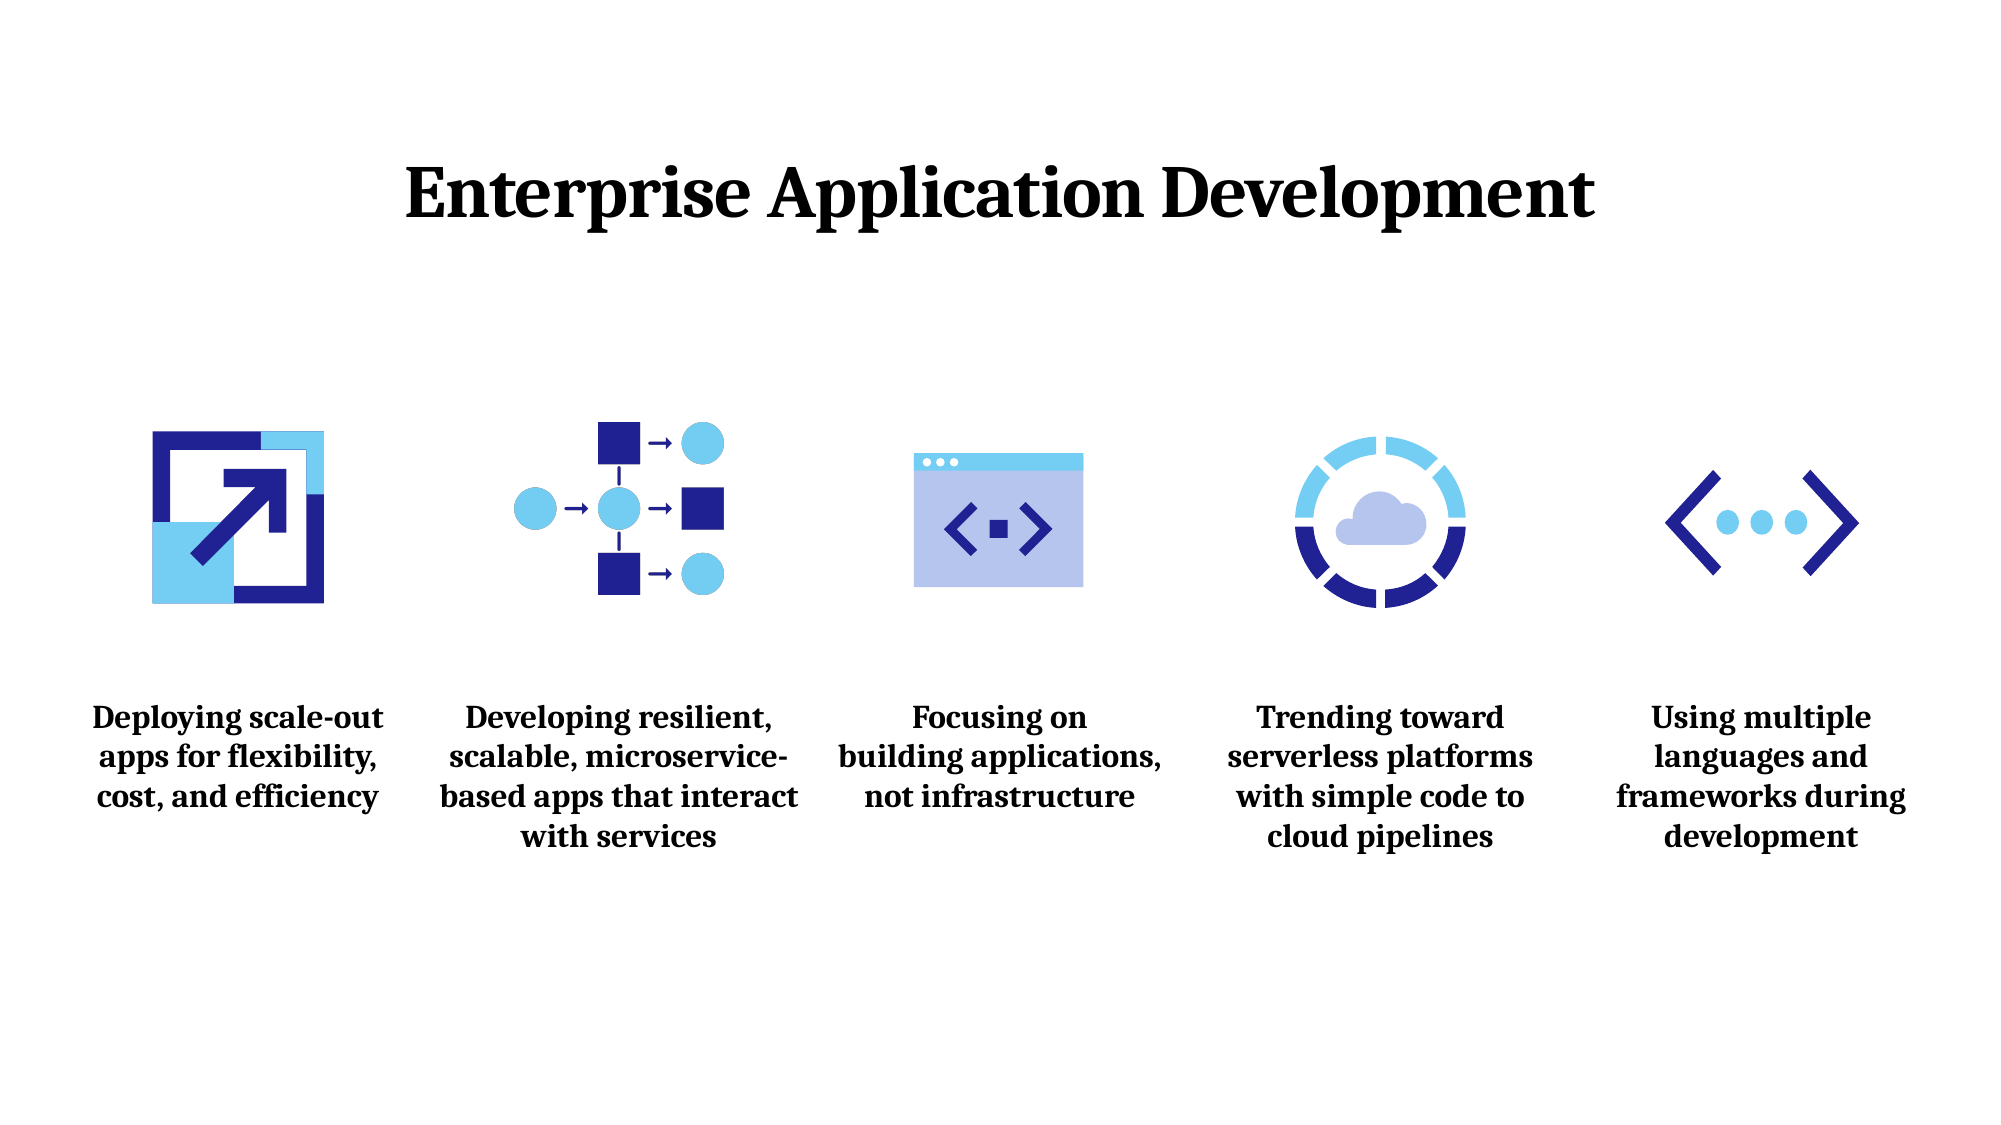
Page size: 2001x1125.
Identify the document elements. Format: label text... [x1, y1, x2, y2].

picture [513, 422, 724, 596]
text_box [1294, 436, 1467, 609]
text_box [152, 431, 325, 604]
list Deploying scale-out apps for flexibility, cost, and efficiency [77, 694, 399, 816]
list Focusing on building applications, not infrastructure [832, 694, 1168, 857]
title Enterprise Application Development [96, 141, 1904, 233]
list Developing resilient, scalable, microservice-based apps that interact with services [437, 694, 801, 857]
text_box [1651, 402, 1872, 643]
list Trending toward serverless platforms with simple code to cloud pipelines [1198, 694, 1563, 857]
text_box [913, 434, 1086, 607]
list Using multiple languages and frameworks during development [1600, 694, 1923, 857]
